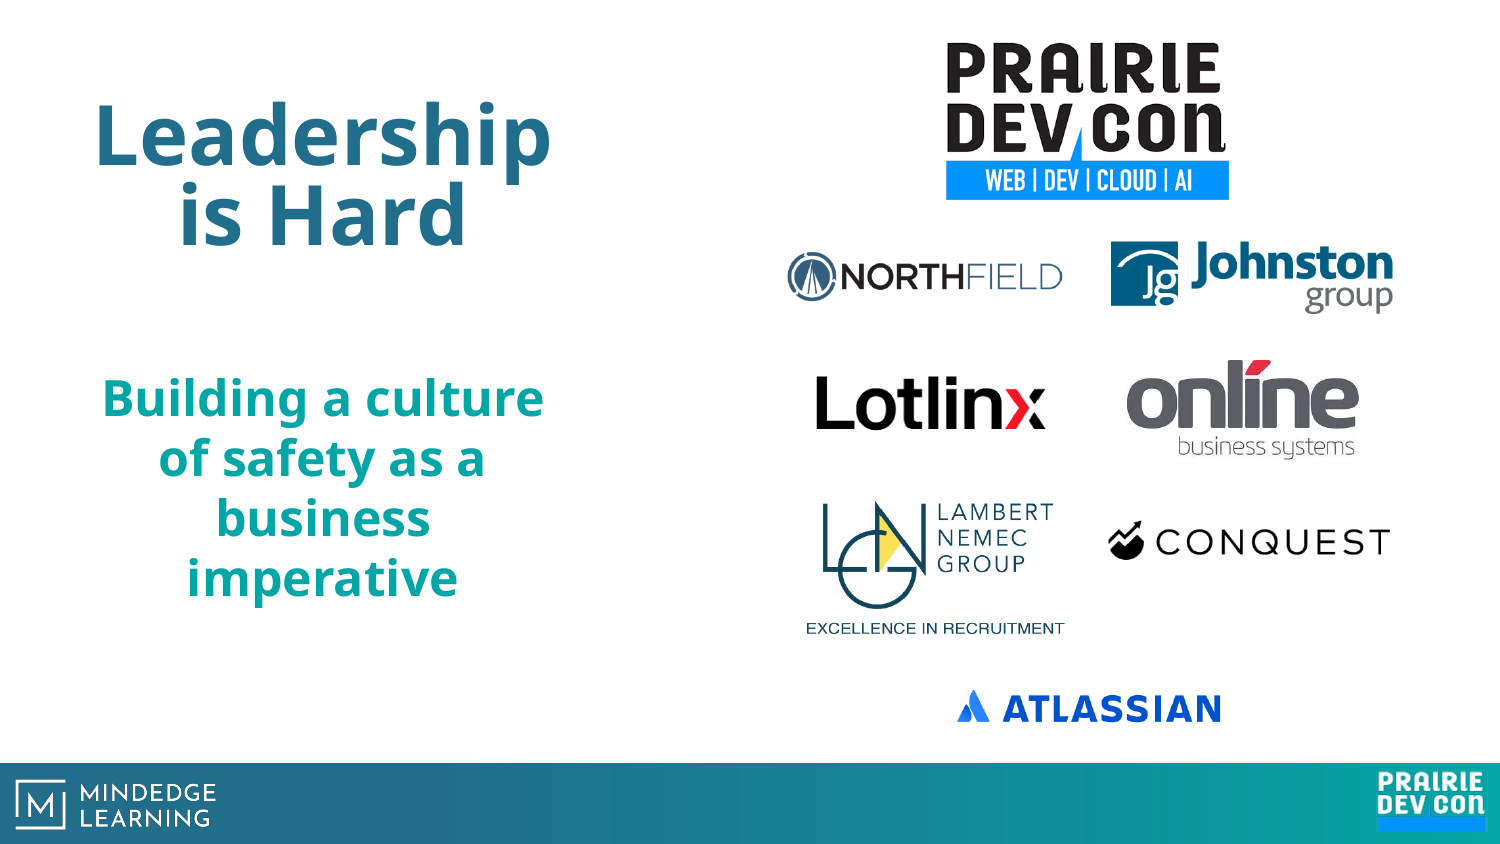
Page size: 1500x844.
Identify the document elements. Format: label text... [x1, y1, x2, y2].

title Leadership is Hard [75, 137, 572, 226]
picture [0, 0, 1500, 763]
picture [1376, 770, 1488, 834]
picture [0, 764, 231, 844]
list Building a culture of safety as a business imperative [75, 232, 572, 733]
